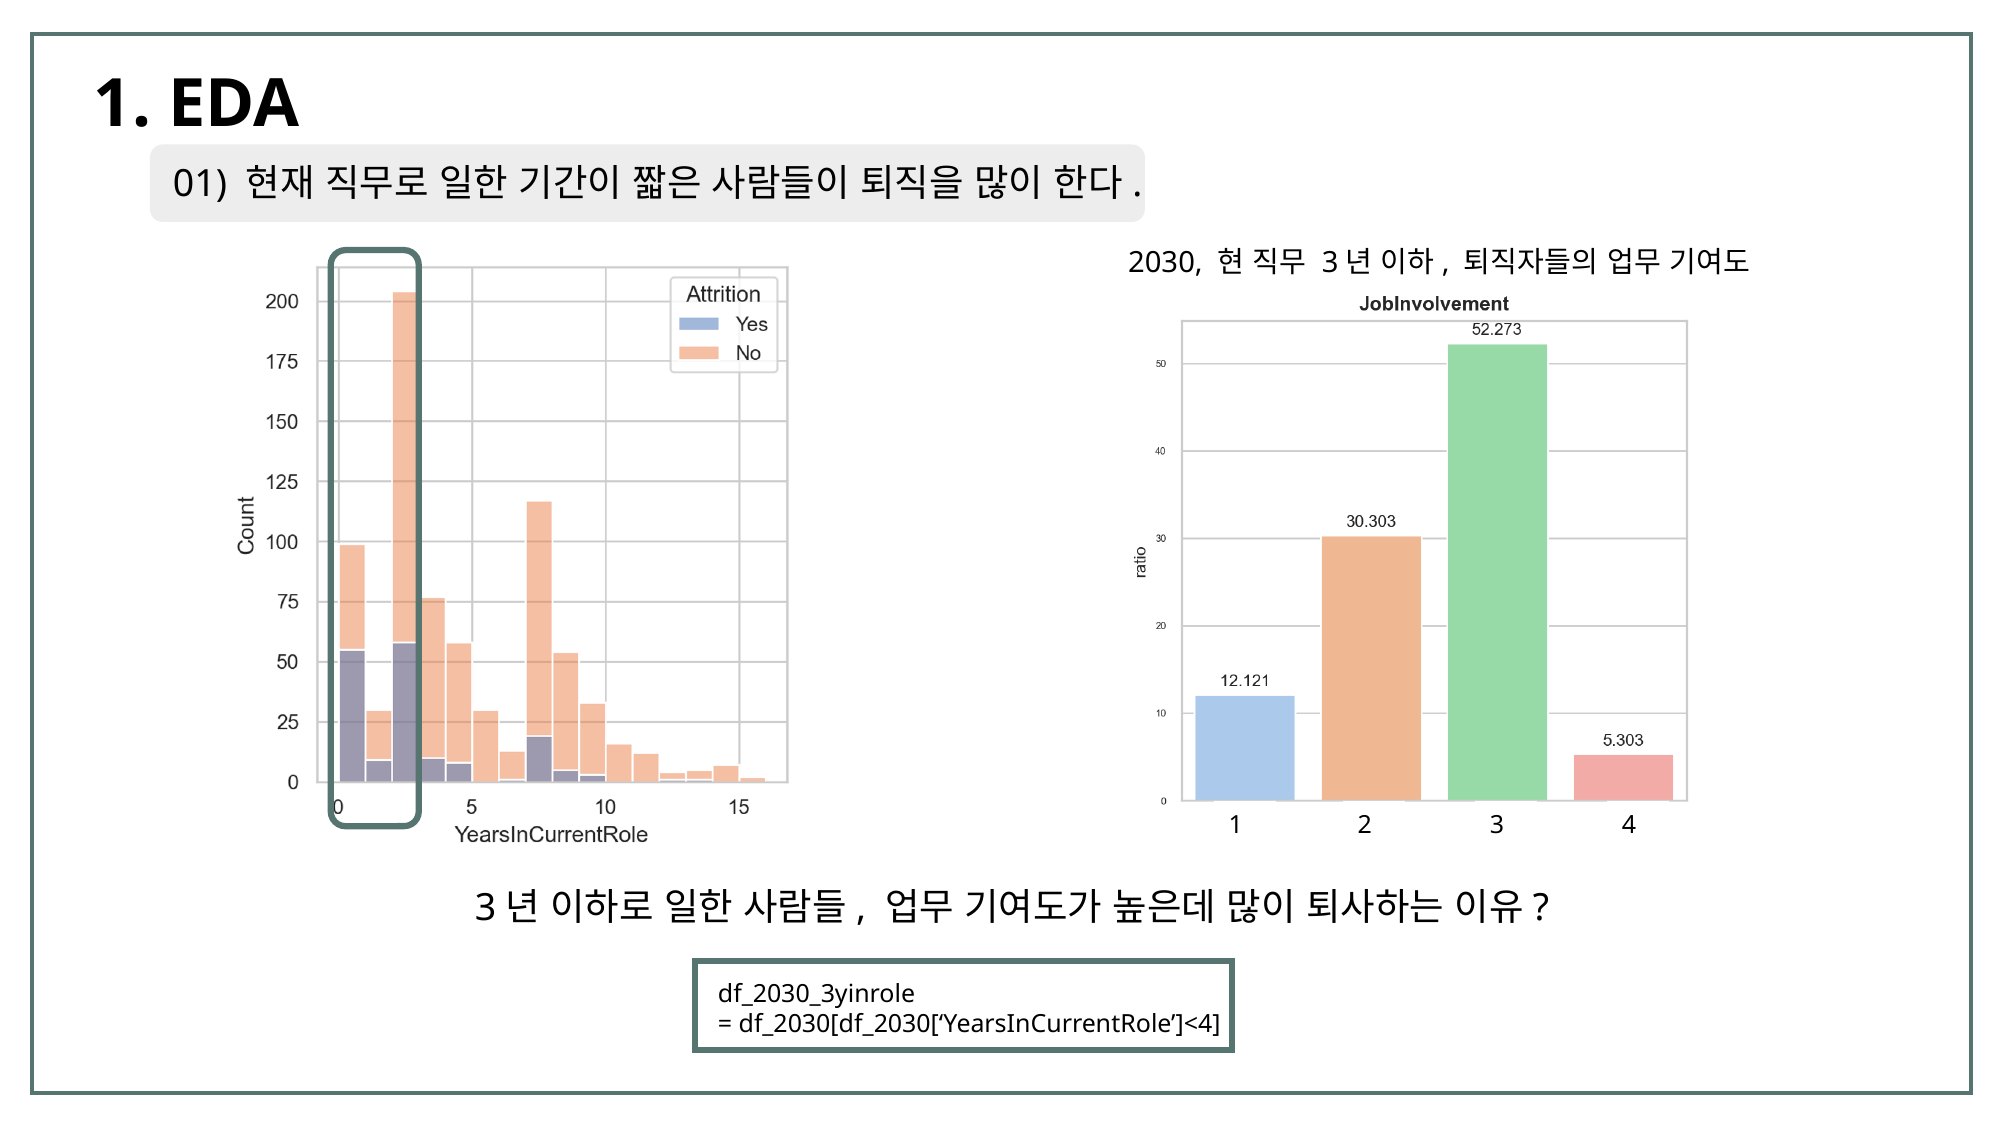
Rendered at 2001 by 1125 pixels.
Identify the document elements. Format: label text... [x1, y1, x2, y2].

text_box 01) 현재 직무로 일한 기간이 짧은 사람들이 퇴직을 많이 한다. [158, 151, 1158, 212]
text_box df_2030_3yinrole = df_2030[df_2030[‘YearsInCurrentRole’]<4] [703, 970, 1237, 1045]
text_box [694, 960, 1233, 1051]
text_box 3년 이하로 일한 사람들, 업무 기여도가 높은데 많이 퇴사하는 이유? [460, 875, 1564, 936]
picture [223, 253, 807, 859]
text_box 2030, 현 직무 3년 이하, 퇴직자들의 업무 기여도 [1113, 235, 1766, 286]
text_box [335, 249, 415, 253]
picture [1121, 284, 1702, 859]
text_box [31, 33, 1972, 1094]
